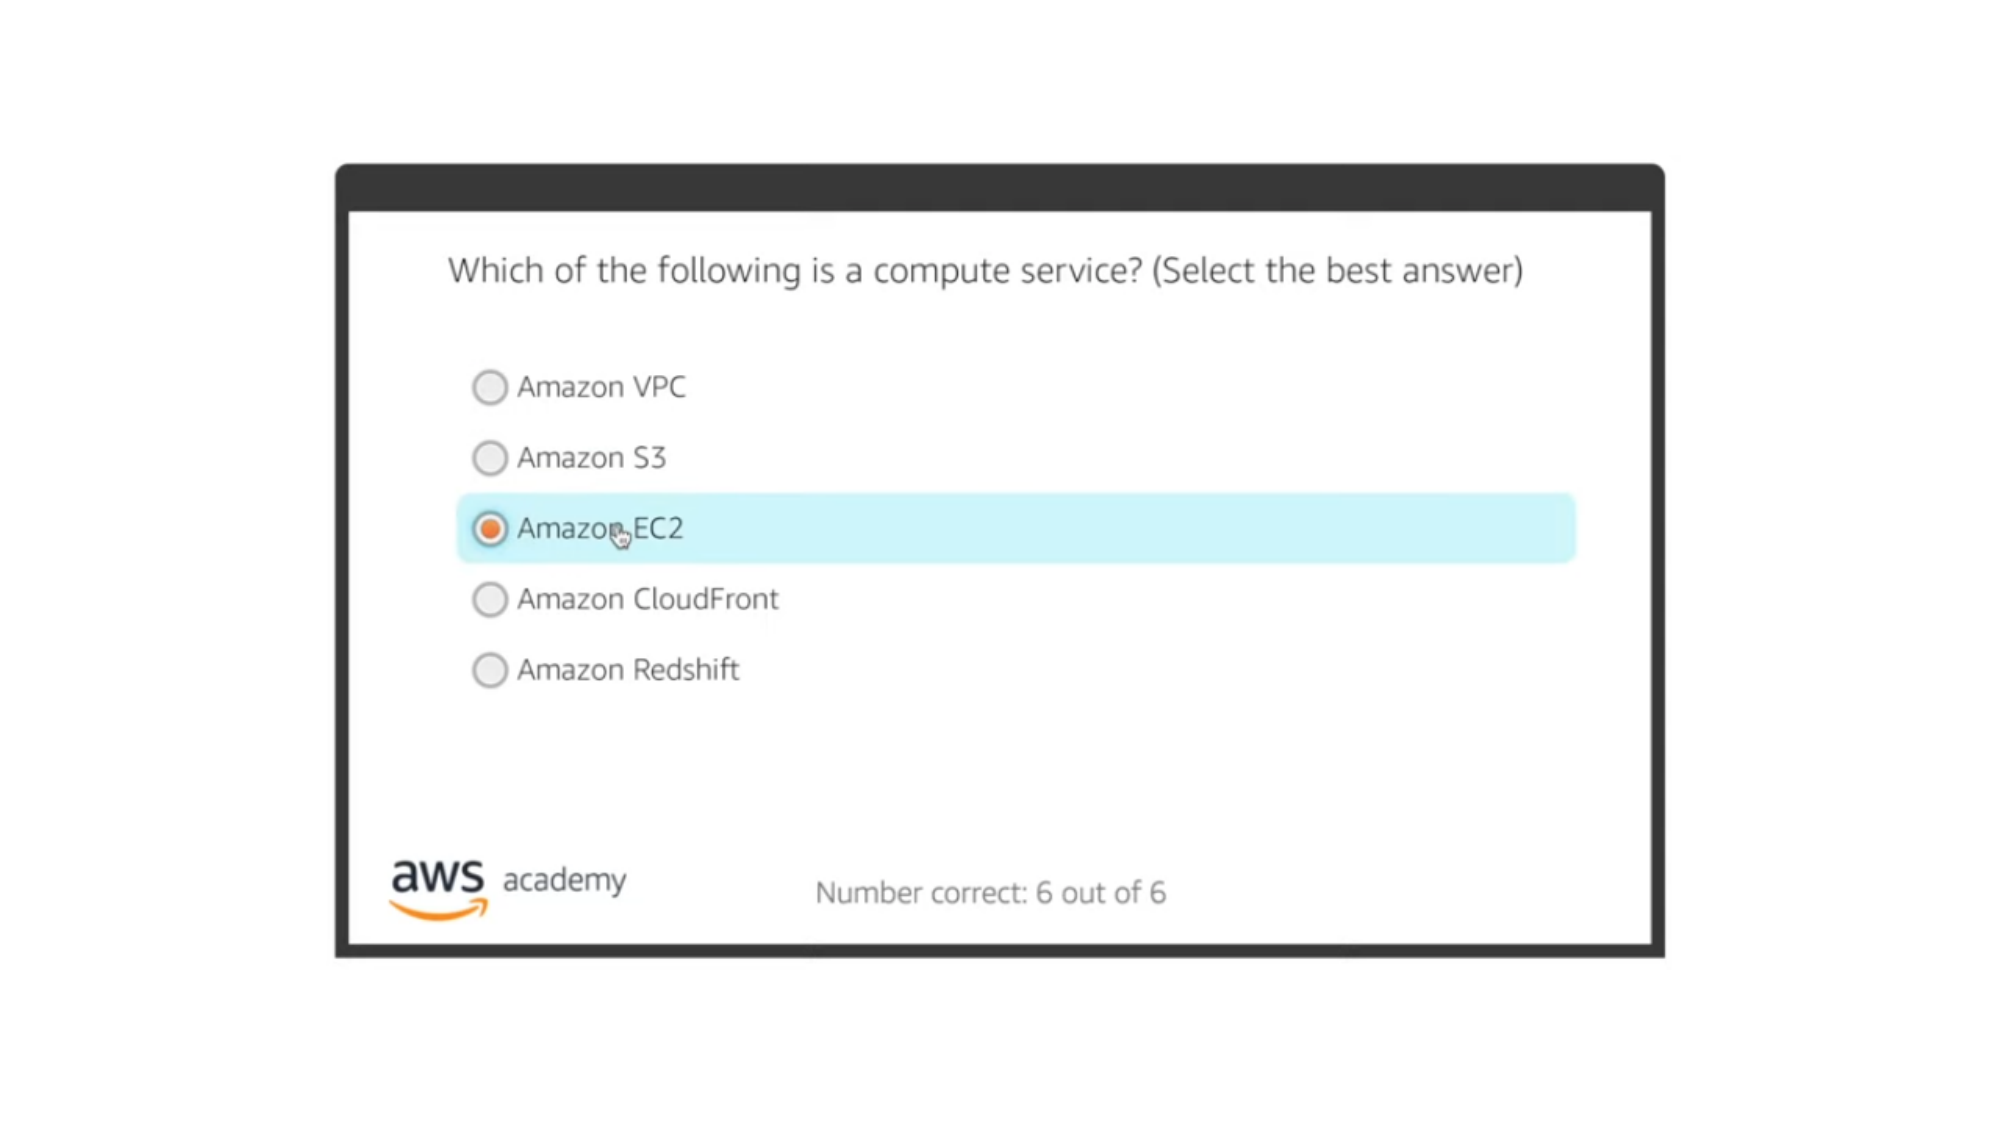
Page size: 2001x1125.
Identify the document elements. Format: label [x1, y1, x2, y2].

picture [319, 155, 1681, 970]
